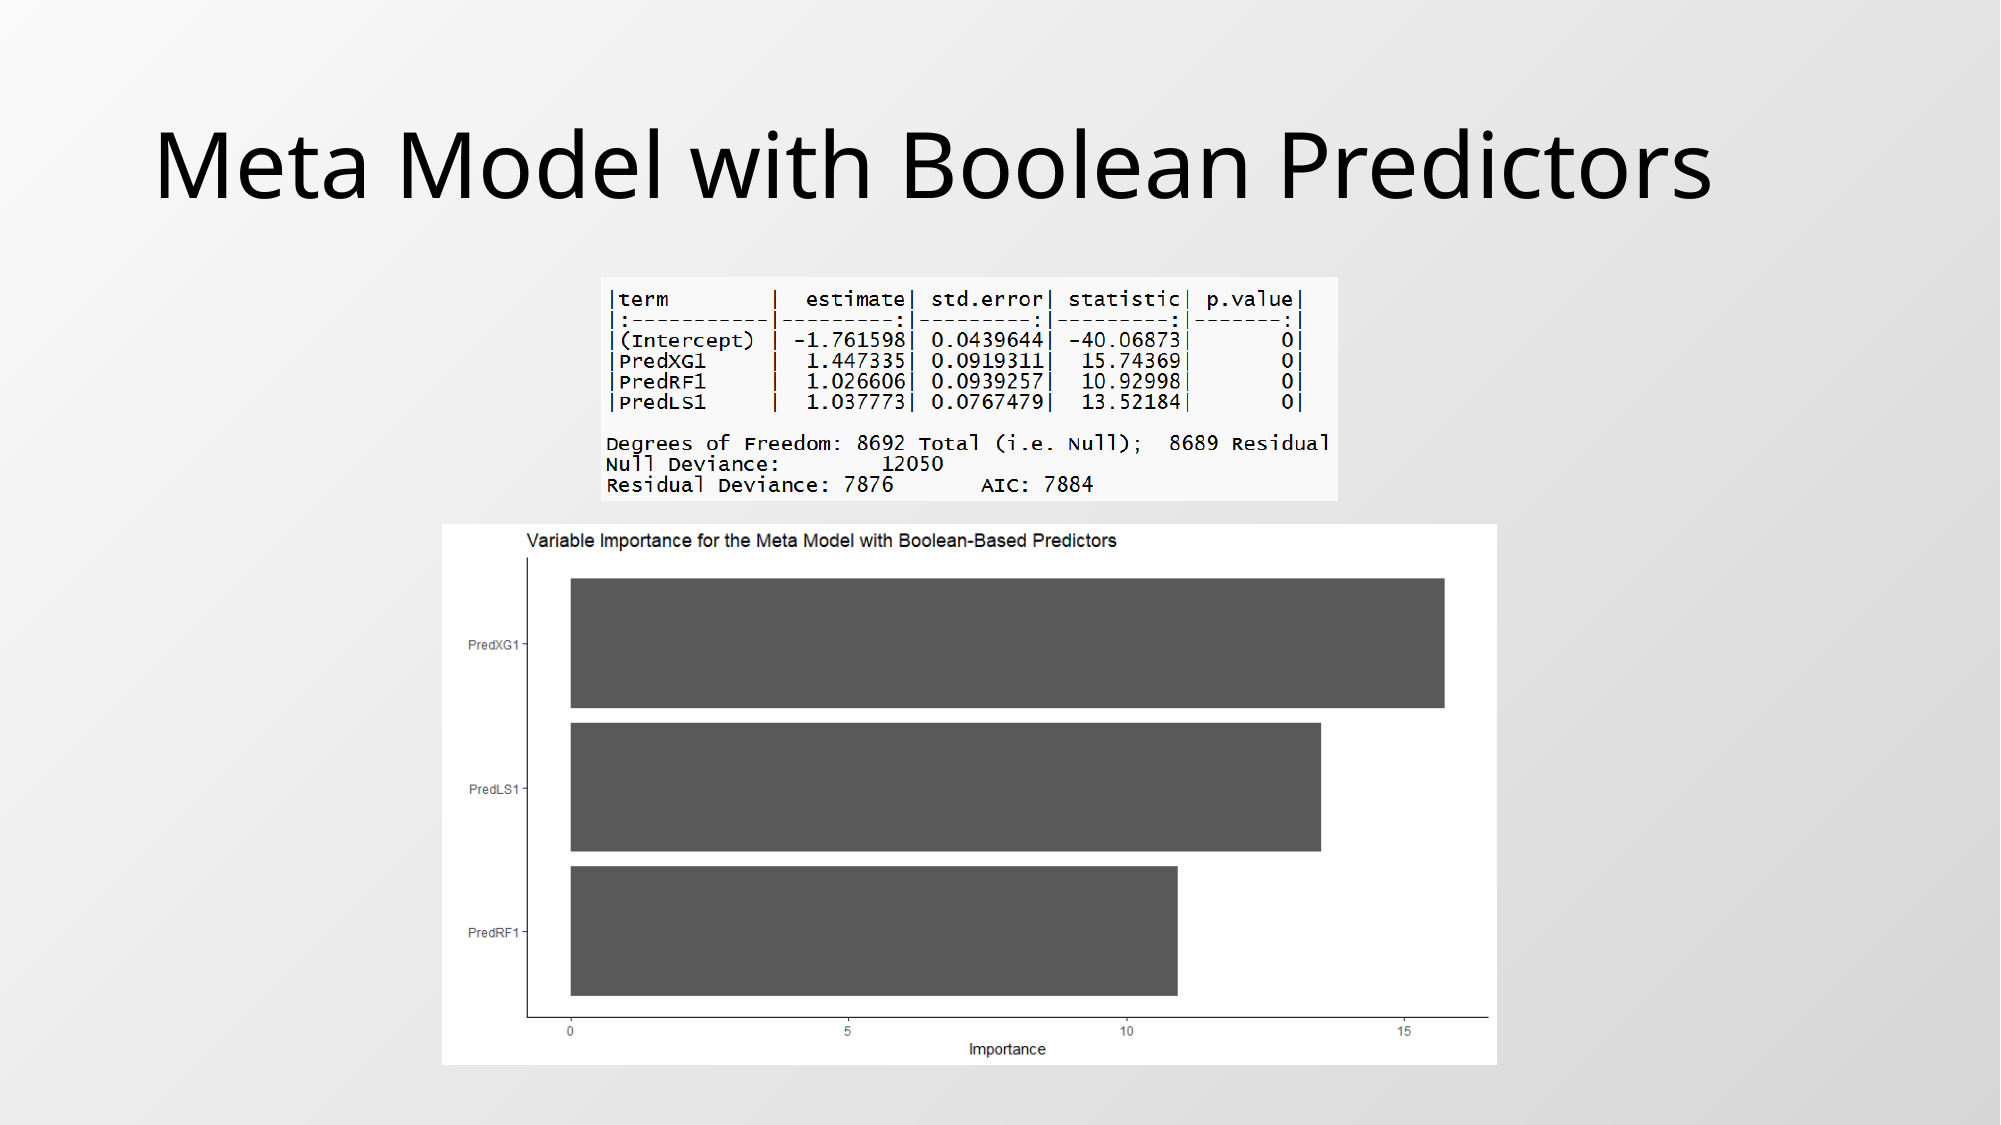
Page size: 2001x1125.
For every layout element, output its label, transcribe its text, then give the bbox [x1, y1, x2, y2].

picture [442, 524, 1497, 1065]
title Meta Model with Boolean Predictors [137, 59, 1863, 278]
picture [601, 277, 1338, 501]
